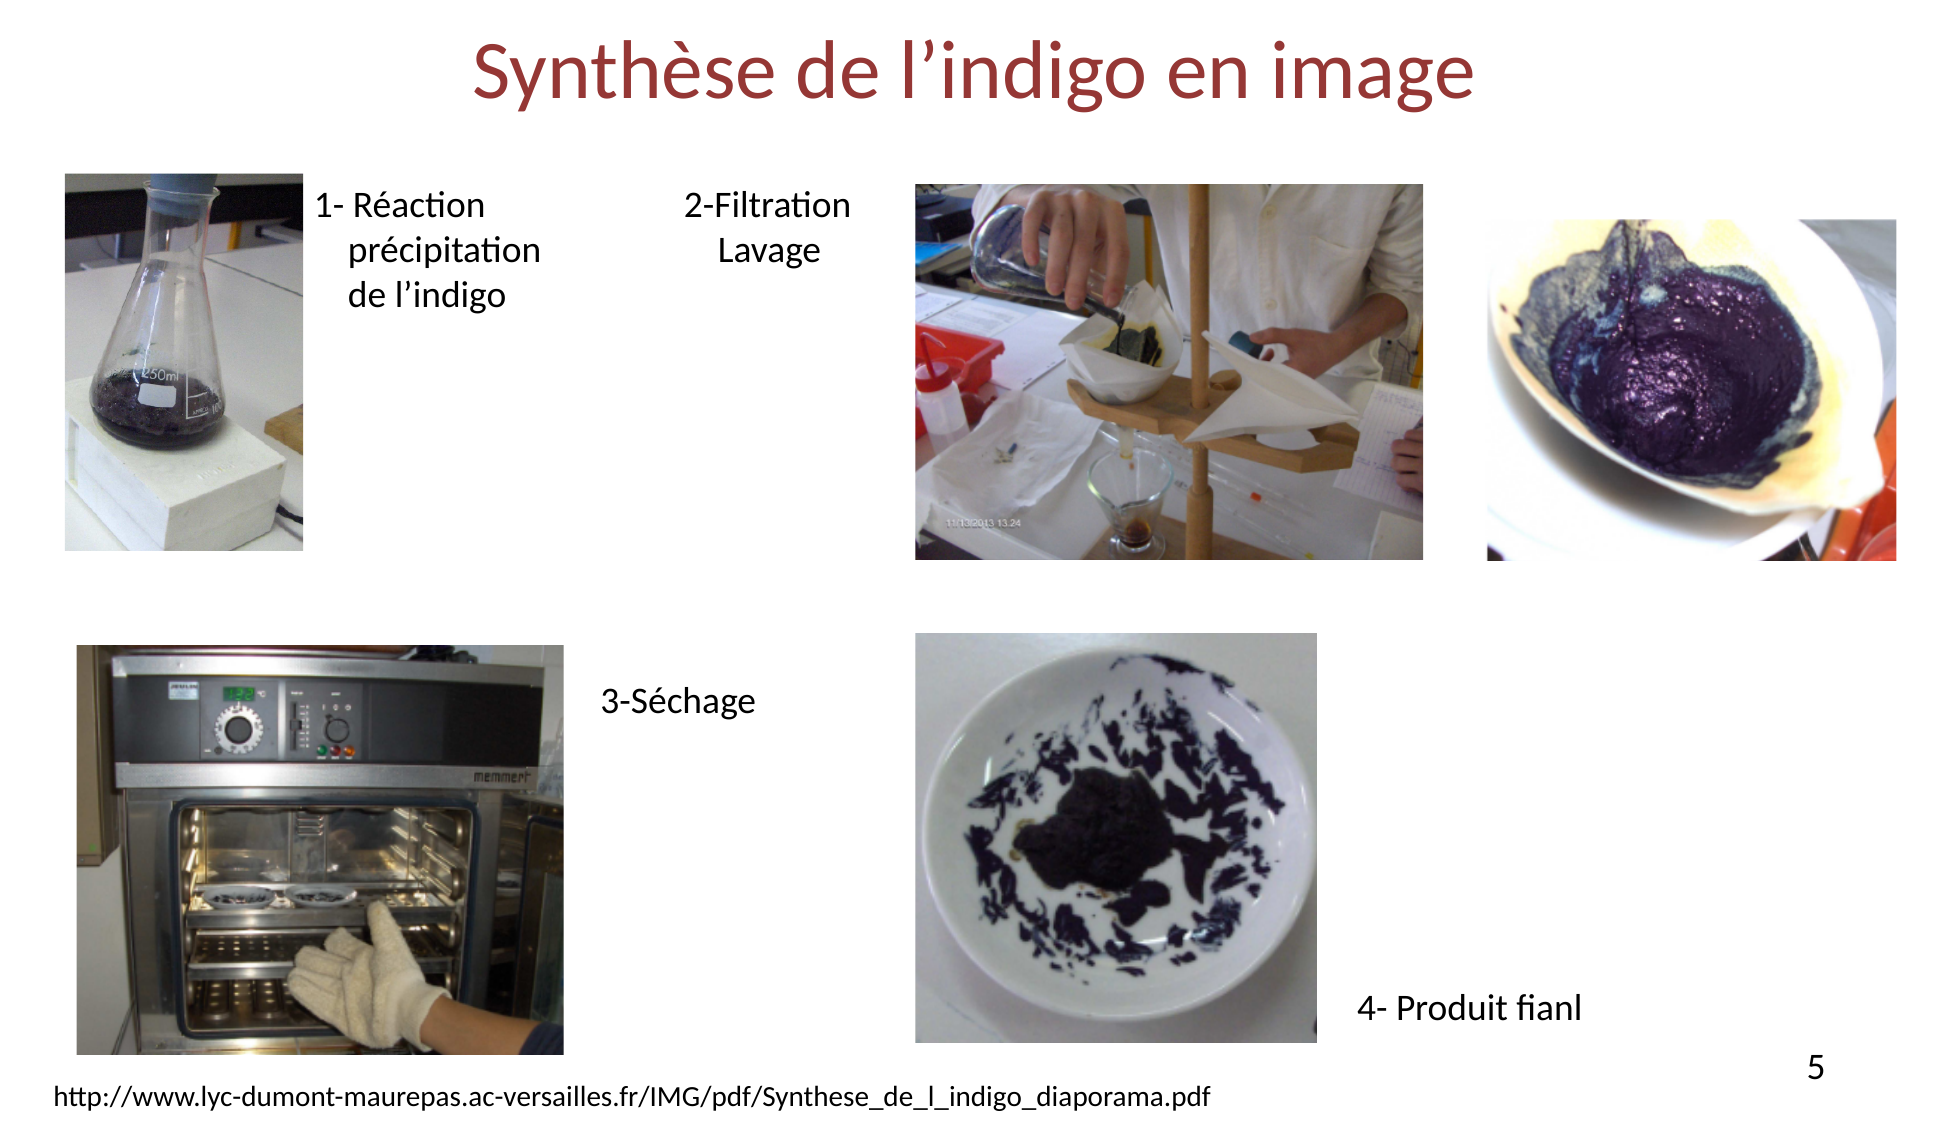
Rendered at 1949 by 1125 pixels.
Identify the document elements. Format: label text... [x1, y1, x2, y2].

text_box 2-Filtration Lavage [669, 172, 867, 323]
title Synthèse de l’indigo en image [97, 0, 1852, 160]
picture [76, 644, 564, 1056]
picture [1482, 219, 1897, 561]
text_box 3-Séchage [585, 668, 772, 729]
text_box 1- Réaction précipitation de l’indigo [304, 172, 565, 323]
picture [915, 633, 1318, 1043]
text_box http://www.lyc-dumont-maurepas.ac-versailles.fr/IMG/pdf/Synthese_de_l_indigo_diaporama.pdf [38, 1070, 1227, 1121]
picture [64, 172, 304, 551]
picture [915, 184, 1424, 560]
text_box 4- Produit fianl [1342, 975, 1598, 1036]
